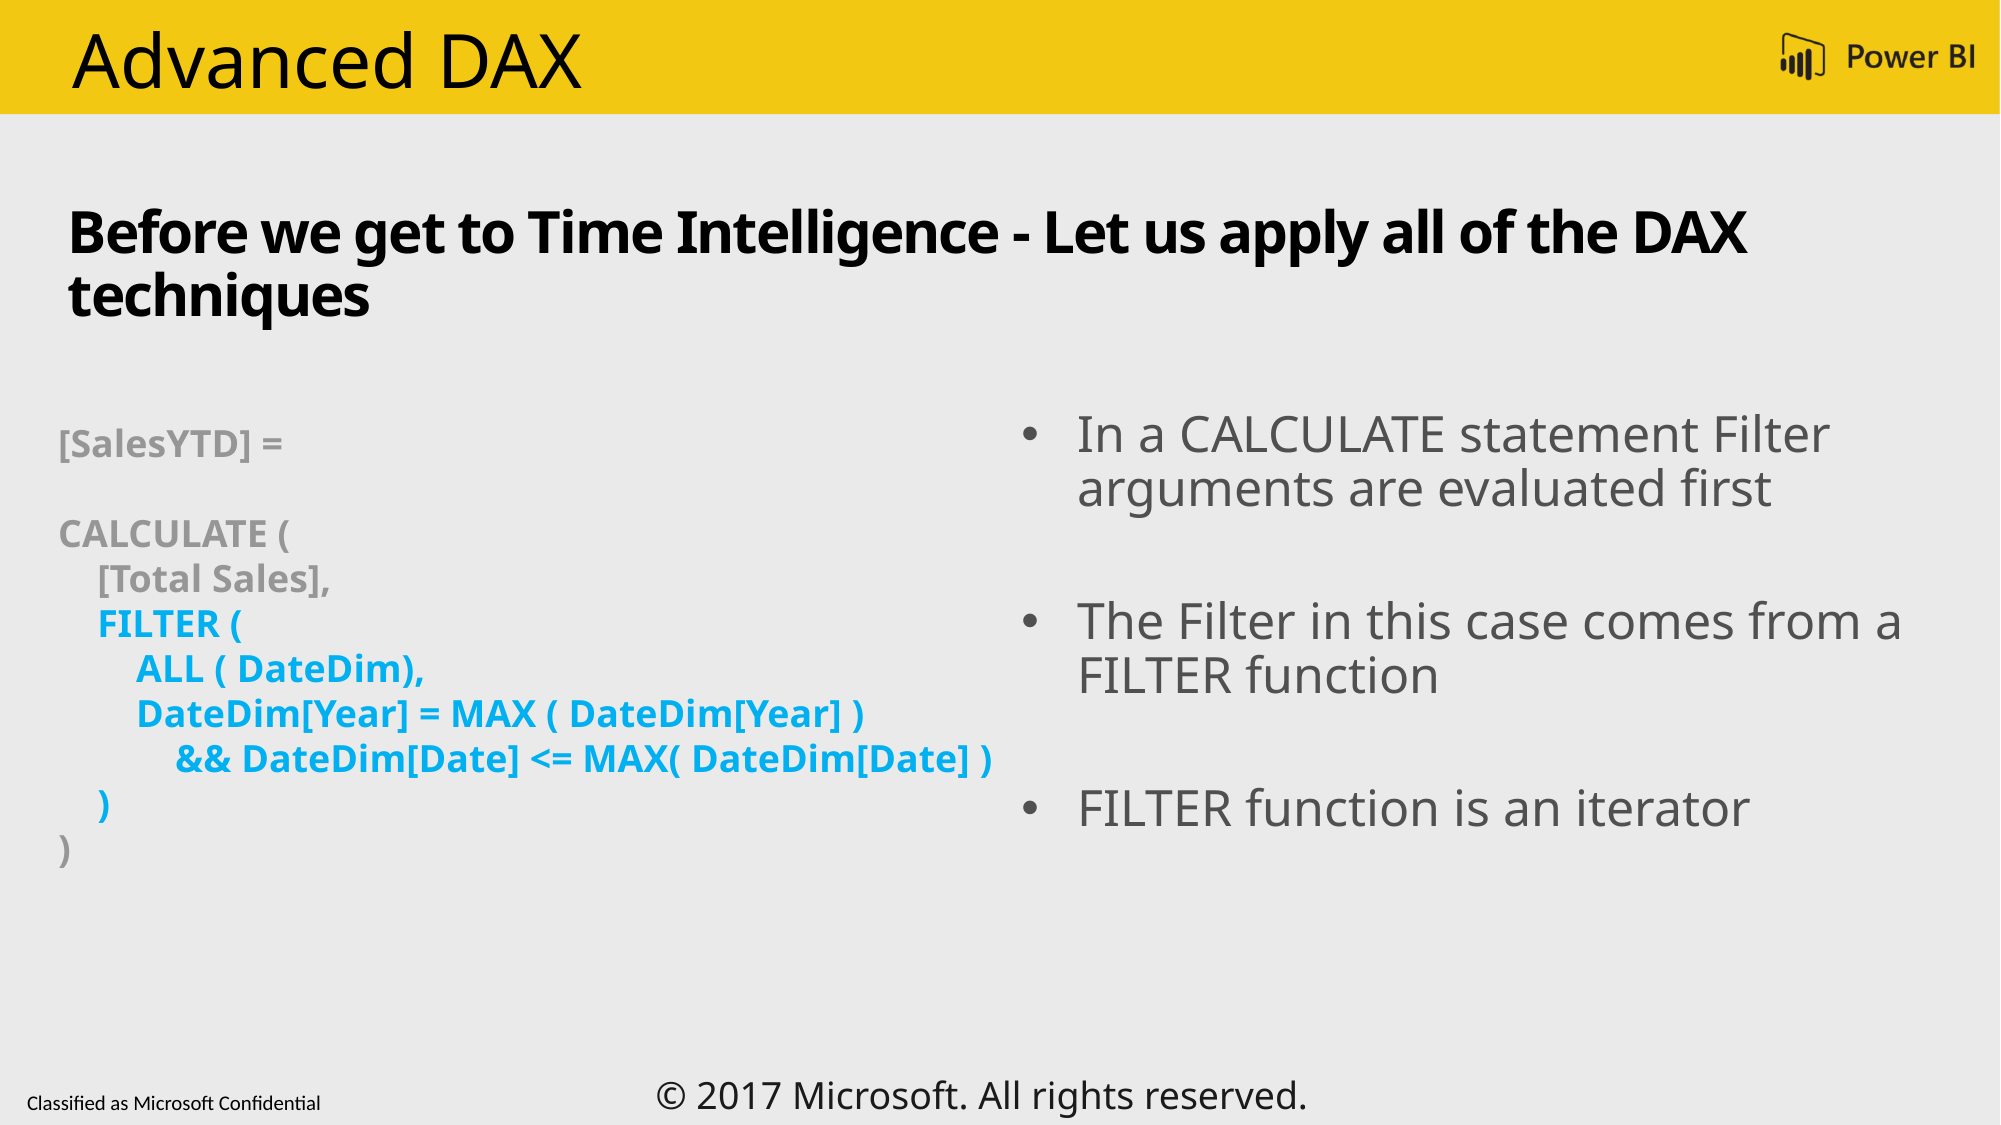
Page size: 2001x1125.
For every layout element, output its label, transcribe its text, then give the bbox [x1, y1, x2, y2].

text_box [SalesYTD] = CALCULATE ( [Total Sales], FILTER ( ALL ( DateDim), DateDim[Year] = MAX ( DateDim[Year] ) && DateDim[Date] <= MAX( DateDim[Date] ) ) ) [58, 419, 1046, 870]
title Before we get to Time Intelligence - Let us apply all of the DAX techniques [43, 188, 1956, 275]
text_box Advanced DAX [58, 5, 1879, 111]
text_box [0, 0, 2000, 115]
picture [1768, 23, 1985, 91]
text_box In a CALCULATE statement Filter arguments are evaluated first The Filter in this case comes from a FILTER function FILTER function is an iterator [931, 402, 1932, 845]
